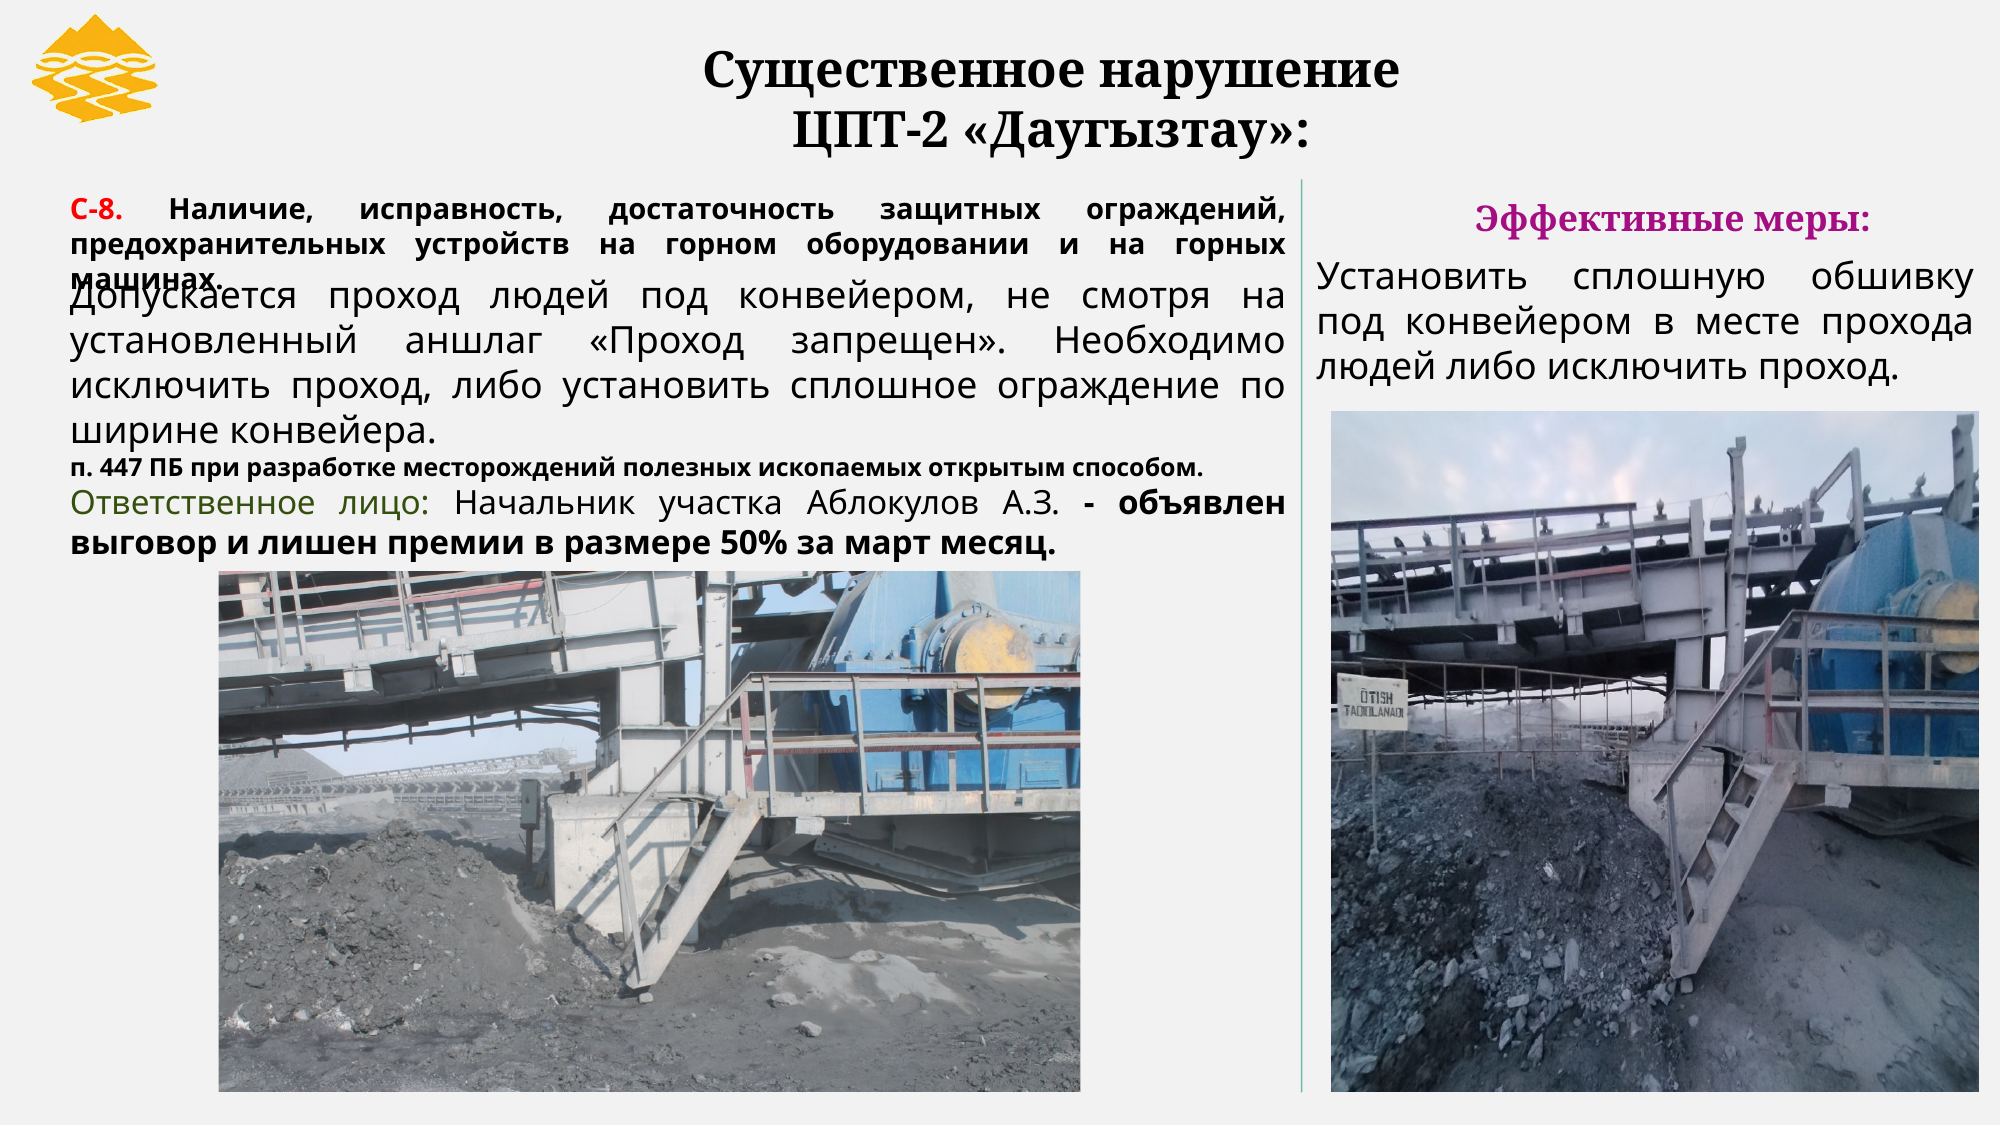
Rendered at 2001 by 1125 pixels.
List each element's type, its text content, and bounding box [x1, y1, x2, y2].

picture [1331, 411, 1980, 1093]
text_box Установить сплошную обшивку под конвейером в месте прохода людей либо исключить проход. [1302, 244, 1990, 395]
picture [218, 571, 1081, 1093]
text_box C-8. Наличие, исправность, достаточность защитных ограждений, предохранительных устройств на горном оборудовании и на горных машинах. [55, 183, 1301, 303]
text_box Эффективные меры: [1460, 182, 1887, 244]
text_box Допускается проход людей под конвейером, не смотря на установленный аншлаг «Проход запрещен». Необходимо исключить проход, либо установить сплошное ограждение по ширине конвейера. п. 447 ПБ при разработке месторождений полезных ископаемых открытым способом. Ответственное лицо: Начальник участка Аблокулов А.З. - объявлен выговор и лишен премии в размере 50% за март месяц. [55, 303, 1301, 569]
text_box Существенное нарушение ЦПТ-2 «Даугызтау»: [156, 30, 1947, 165]
picture [16, 0, 186, 137]
